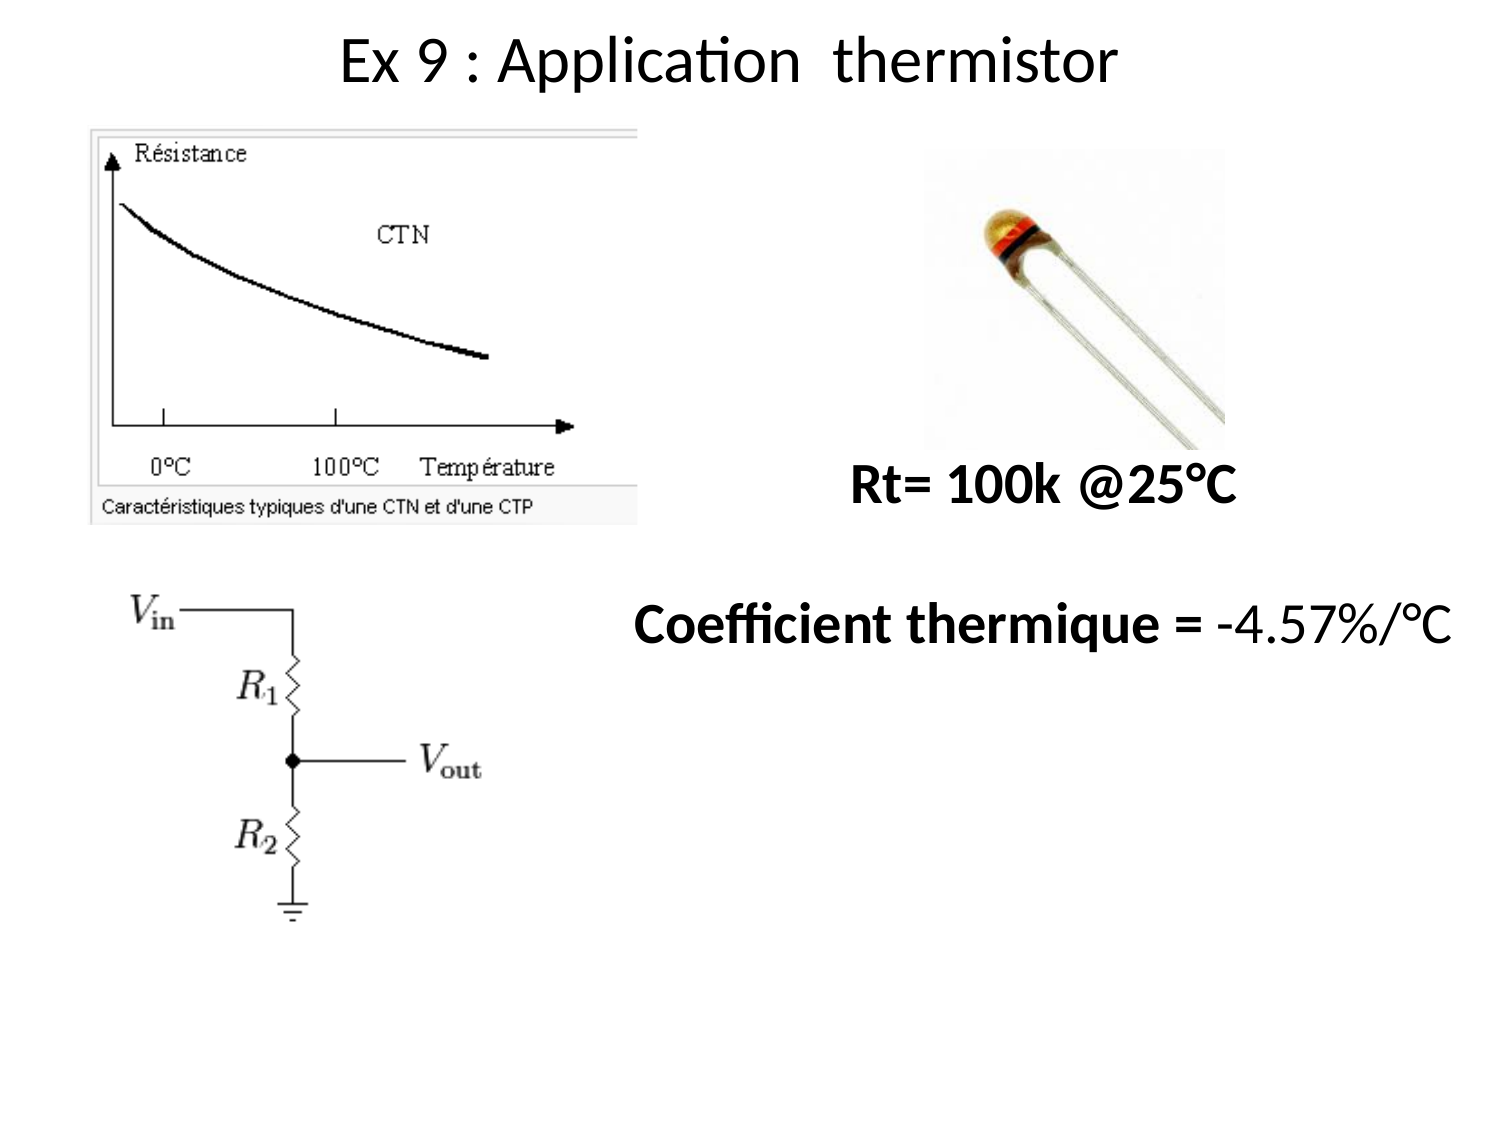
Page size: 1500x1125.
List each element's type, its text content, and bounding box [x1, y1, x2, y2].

title Ex 9 : Application thermistor [62, 1, 1413, 113]
picture [924, 149, 1226, 451]
text_box Rt= 100k @25°C Coefficient thermique = -4.57%/°C [587, 437, 1500, 733]
picture [124, 587, 488, 930]
picture [87, 124, 638, 526]
